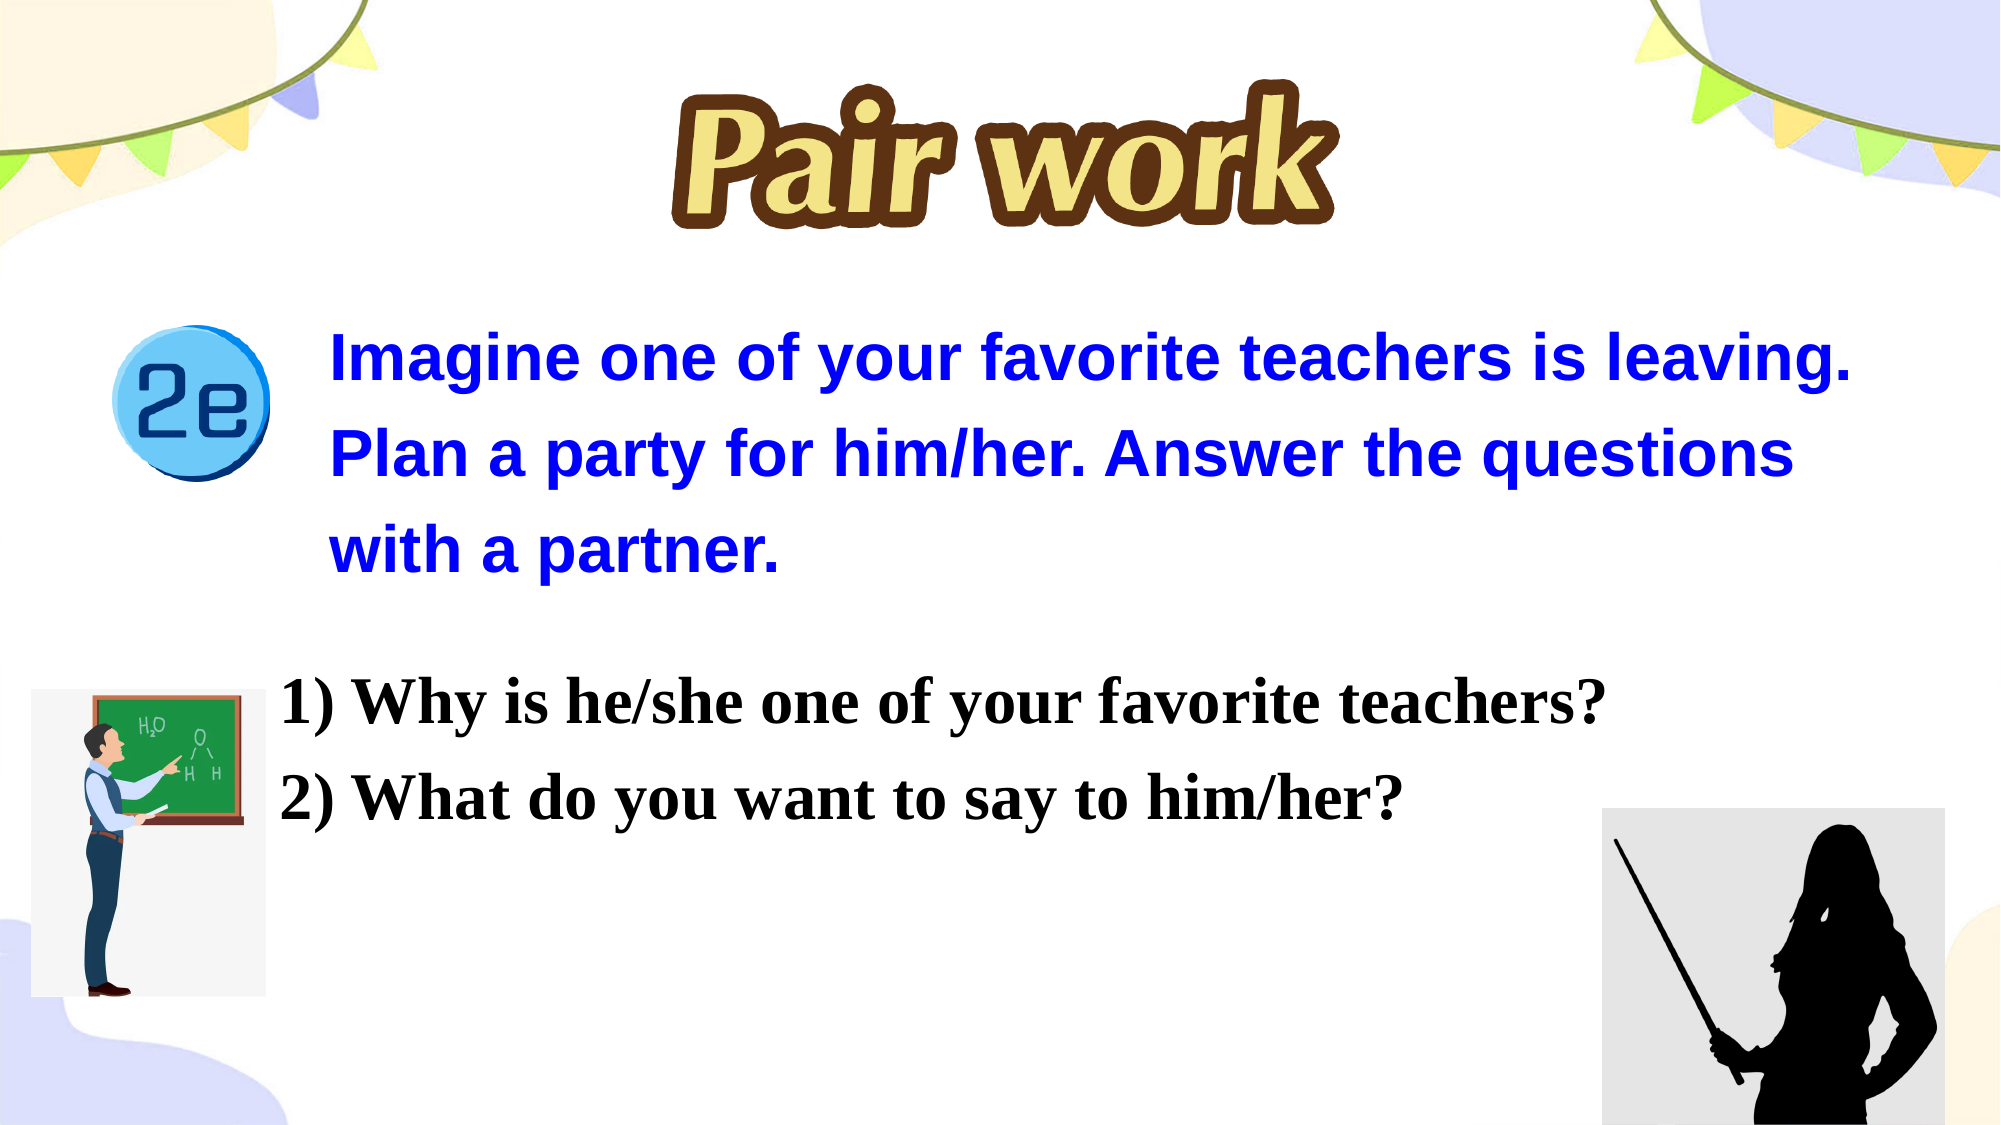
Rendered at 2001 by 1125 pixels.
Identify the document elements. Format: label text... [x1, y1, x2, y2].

text_box Imagine one of your favorite teachers is leaving. Plan a party for him/her. Answer the questions with a partner. [314, 290, 1922, 594]
text_box 1) Why is he/she one of your favorite teachers? 2) What do you want to say to him/her? [265, 633, 1683, 840]
picture [0, 0, 2001, 1125]
